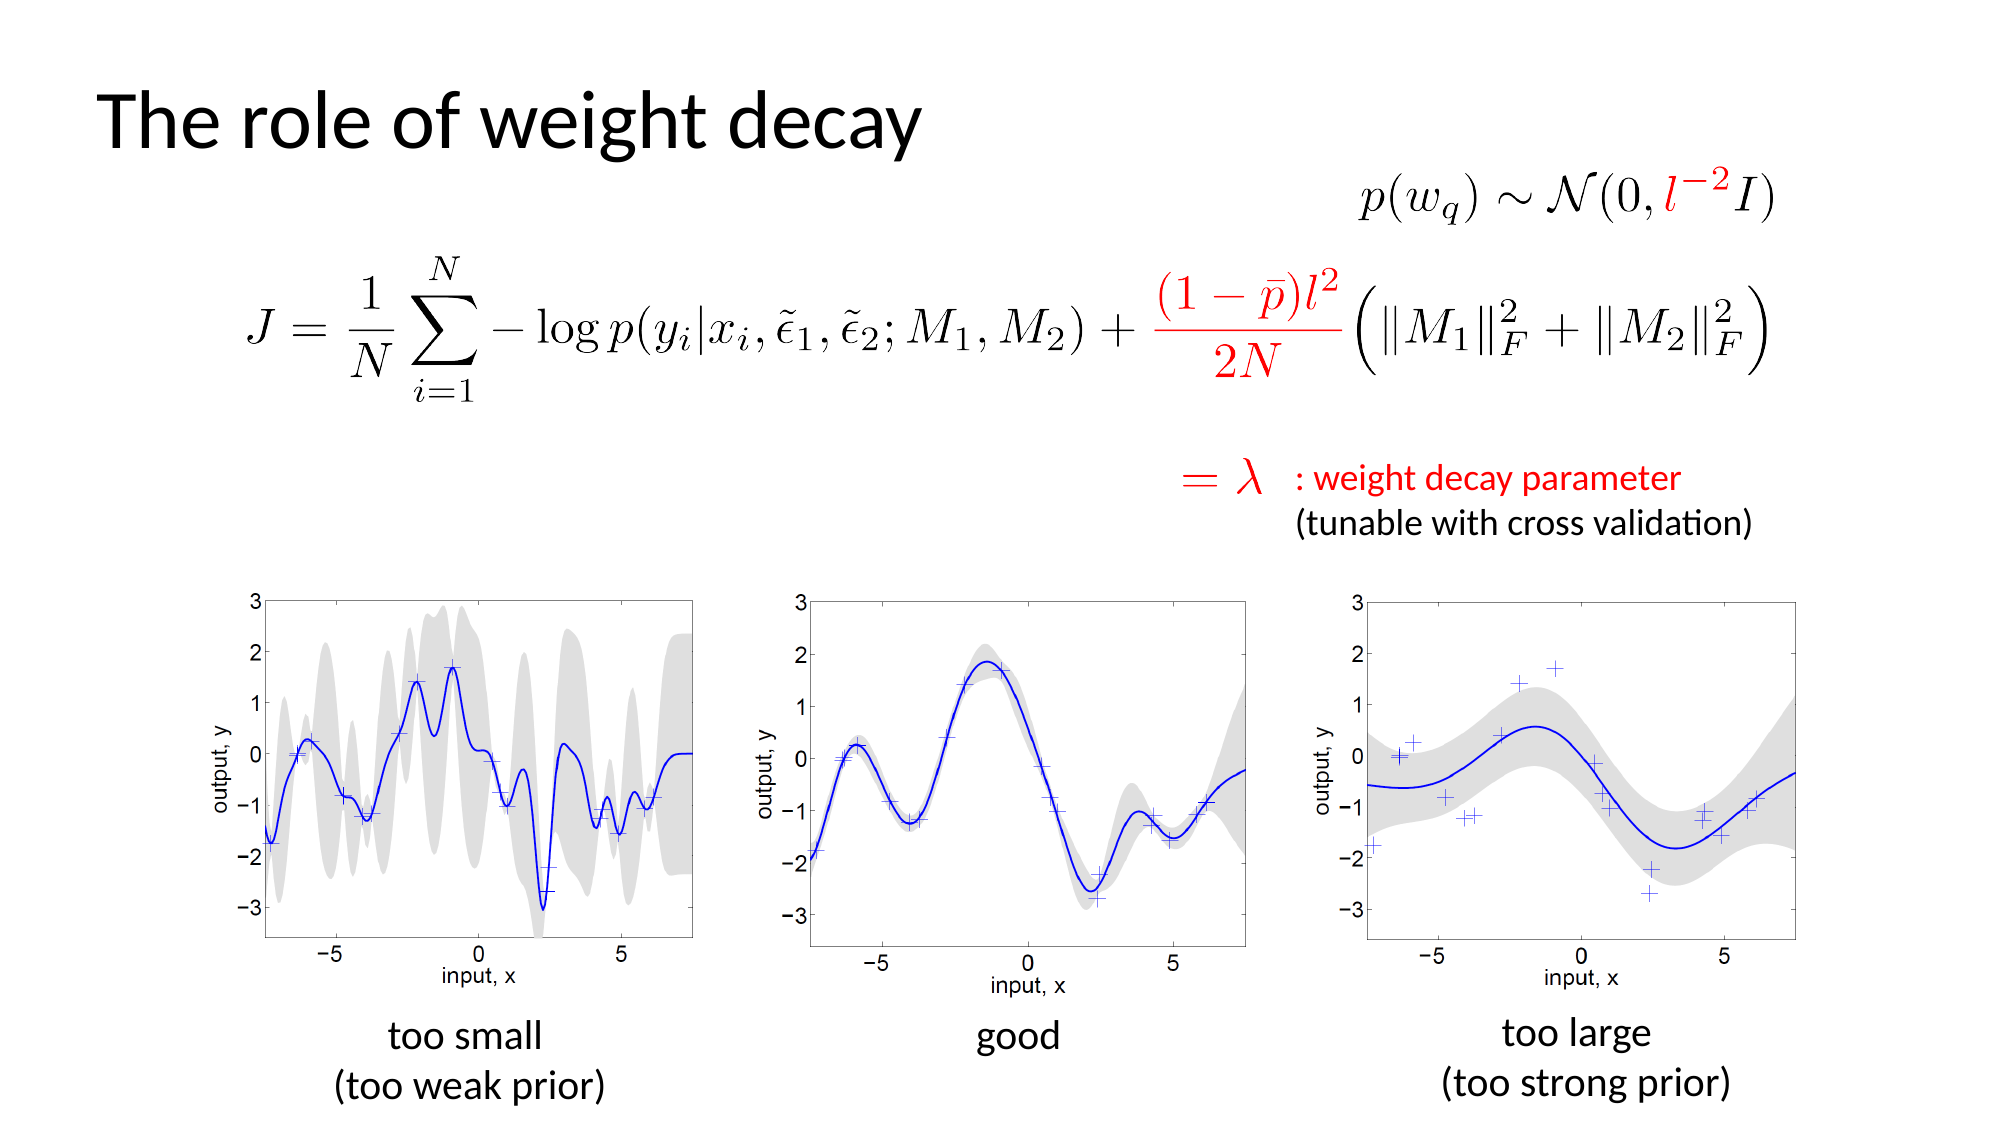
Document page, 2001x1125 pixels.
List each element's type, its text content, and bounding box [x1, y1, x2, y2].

picture [1358, 166, 1773, 225]
picture [1309, 590, 1800, 992]
picture [247, 256, 1767, 402]
picture [200, 589, 701, 992]
picture [749, 589, 1250, 1001]
picture [1183, 458, 1262, 494]
text_box : weight decay parameter (tunable with cross validation) [1280, 445, 1770, 551]
text_box The role of weight decay [81, 57, 1824, 173]
